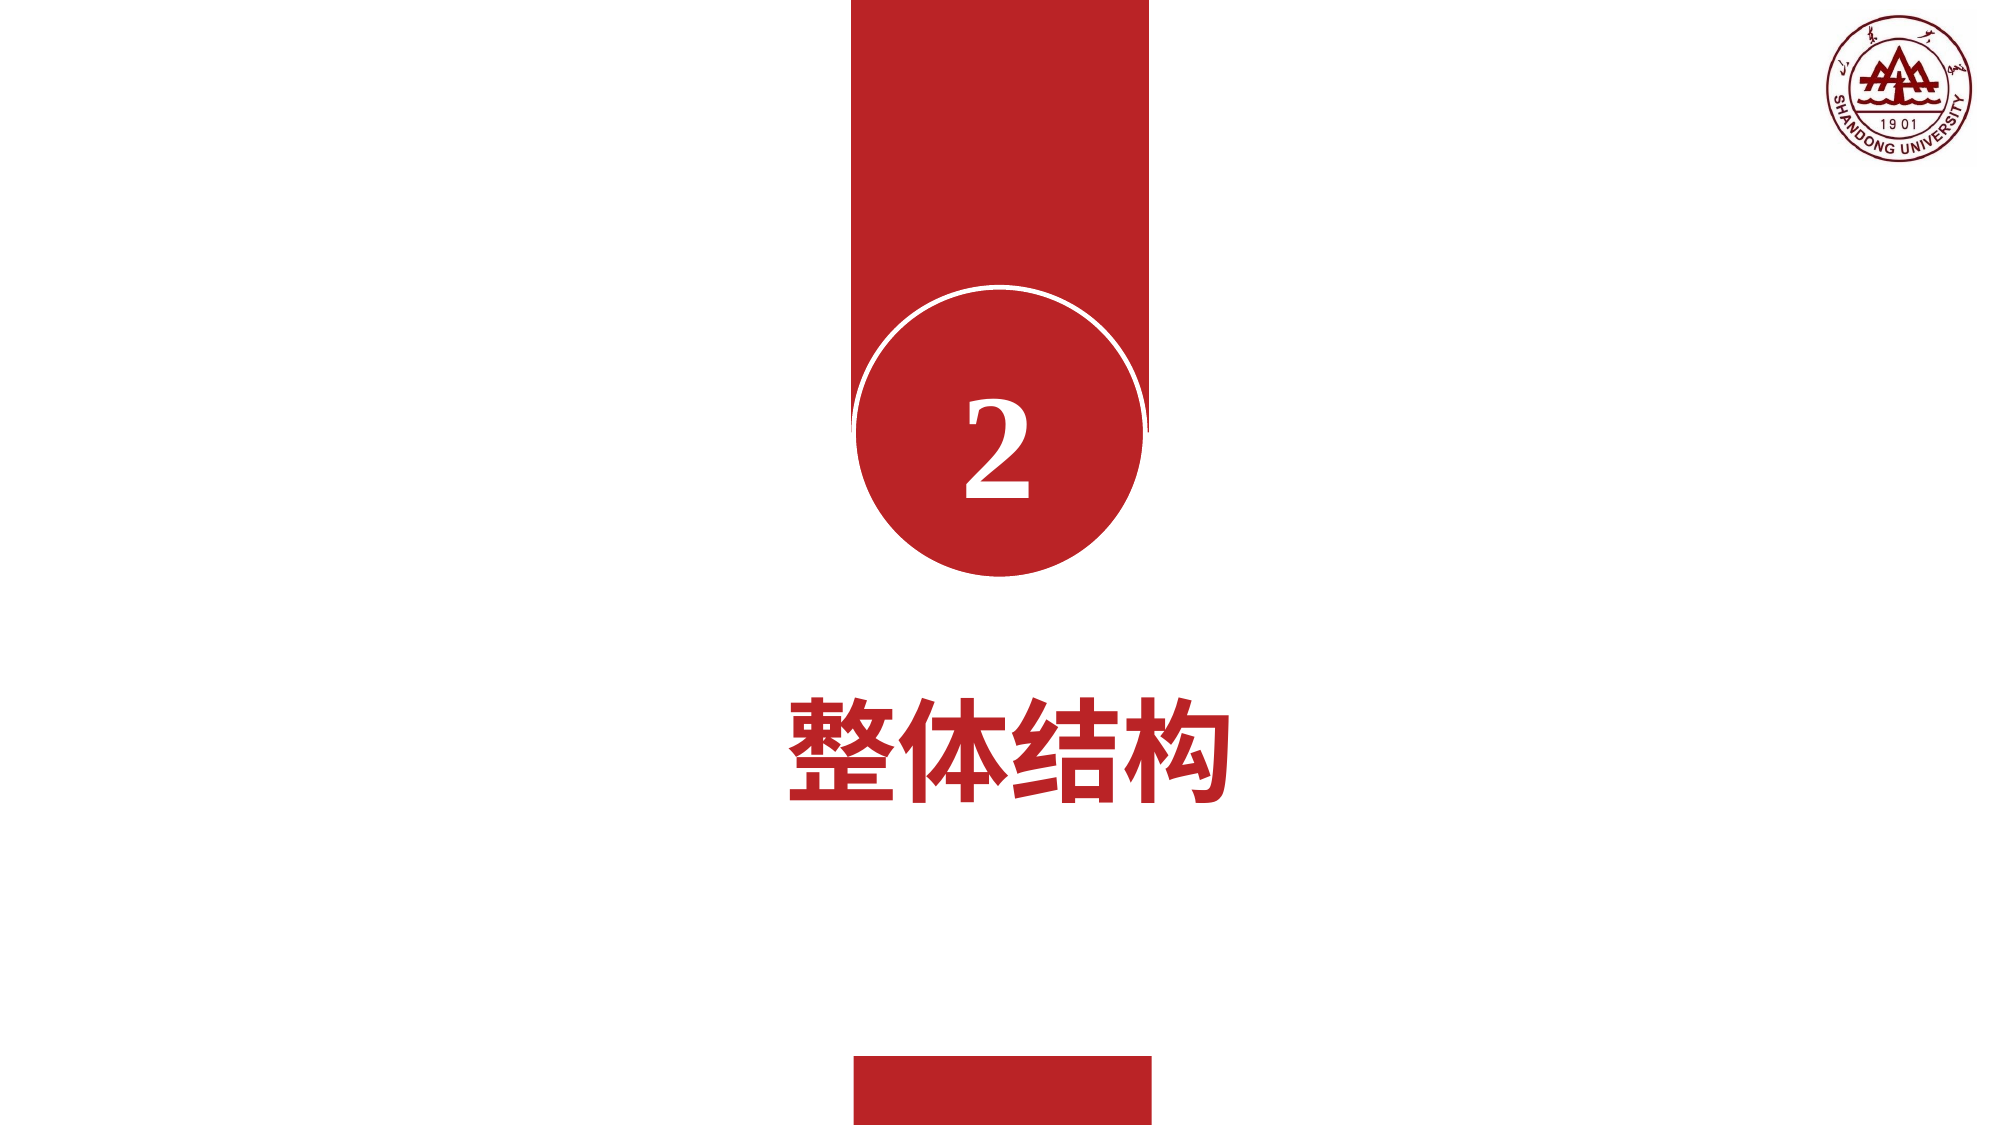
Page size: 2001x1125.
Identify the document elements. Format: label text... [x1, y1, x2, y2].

text_box [893, 536, 1106, 582]
text_box 整体结构 [247, 662, 1765, 824]
text_box [884, 285, 1115, 340]
text_box [851, 1054, 1154, 1125]
text_box [1117, 343, 1148, 523]
picture [1820, 9, 1977, 167]
text_box [849, 0, 1151, 434]
text_box 2 [879, 340, 1117, 536]
text_box [851, 347, 879, 520]
